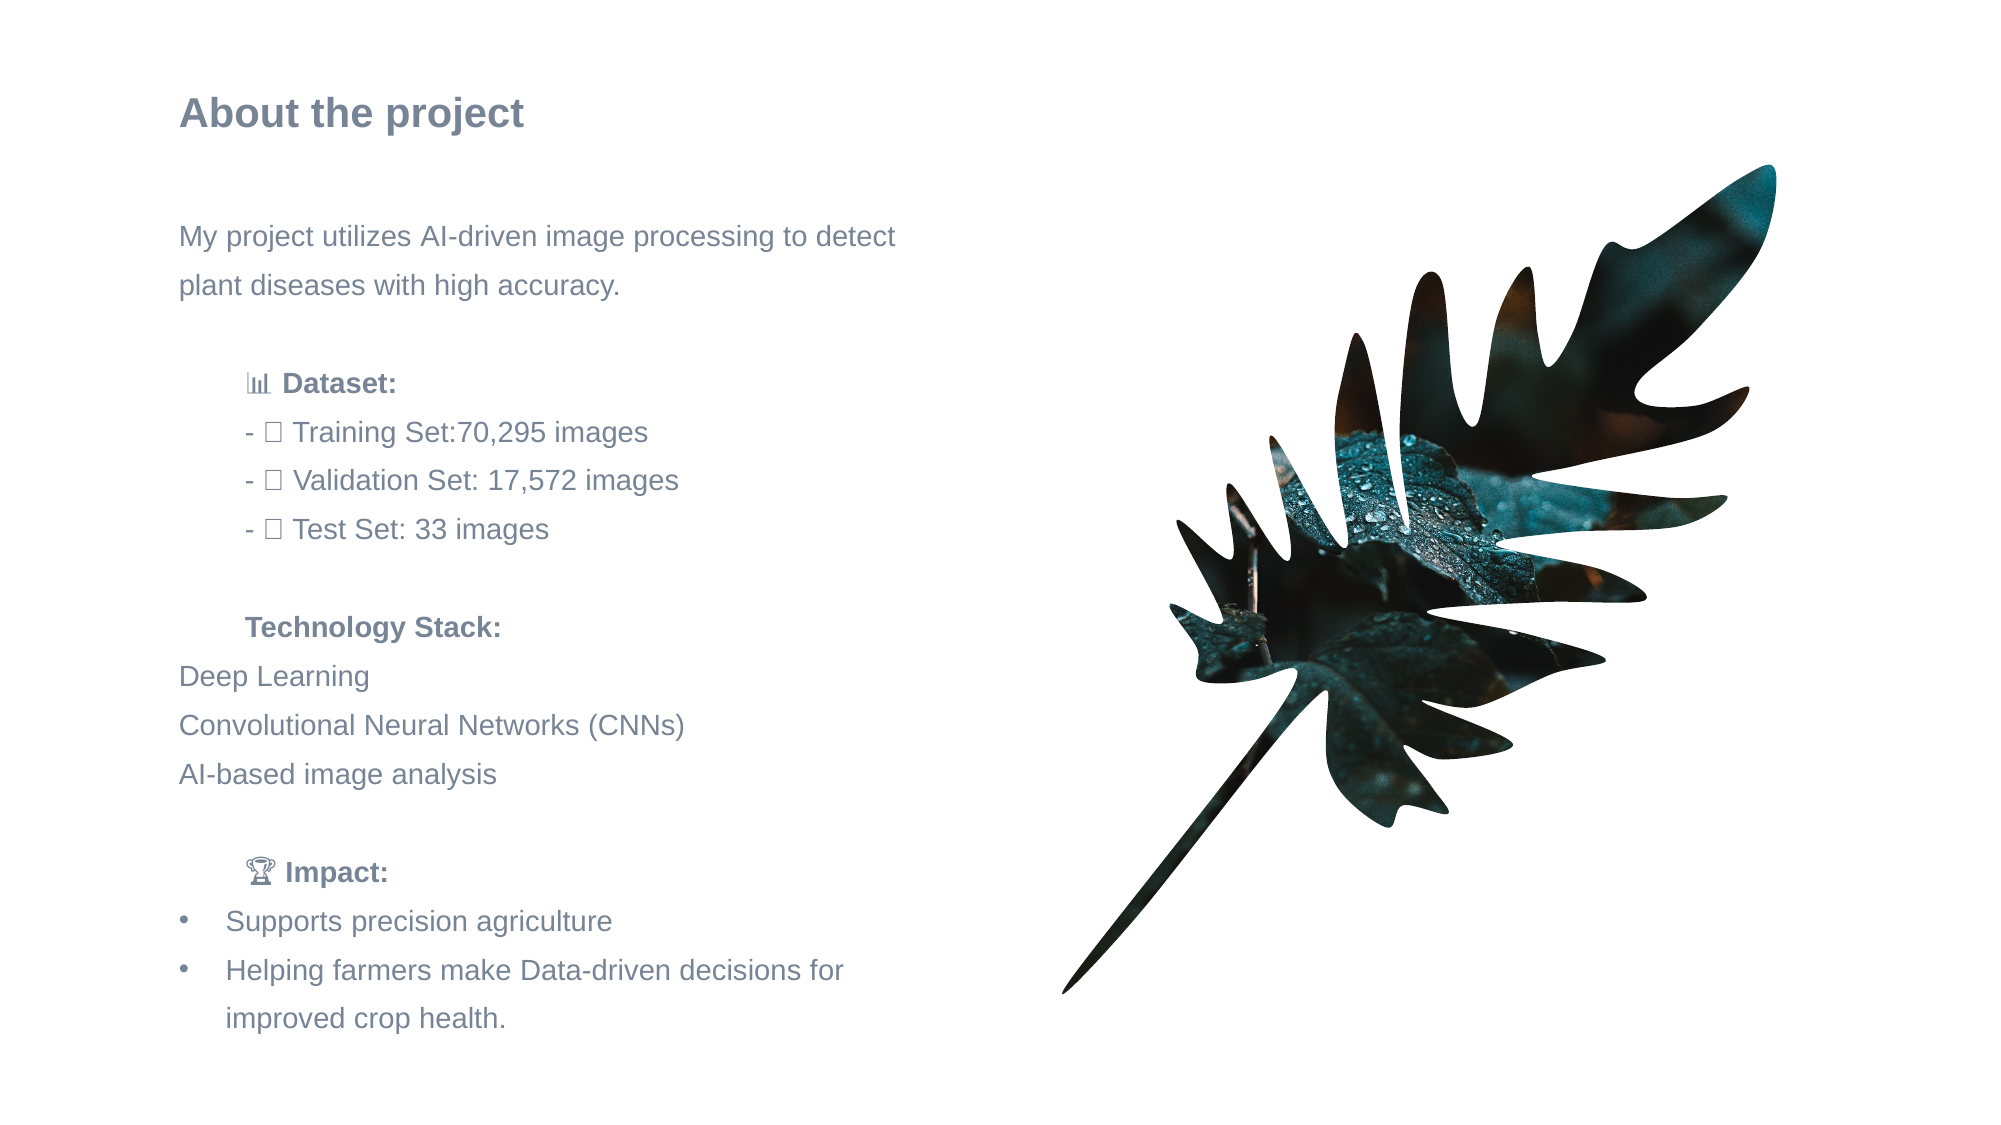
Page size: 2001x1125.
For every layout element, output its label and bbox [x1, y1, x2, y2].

text_box [164, 73, 926, 1052]
picture [1062, 164, 1777, 995]
